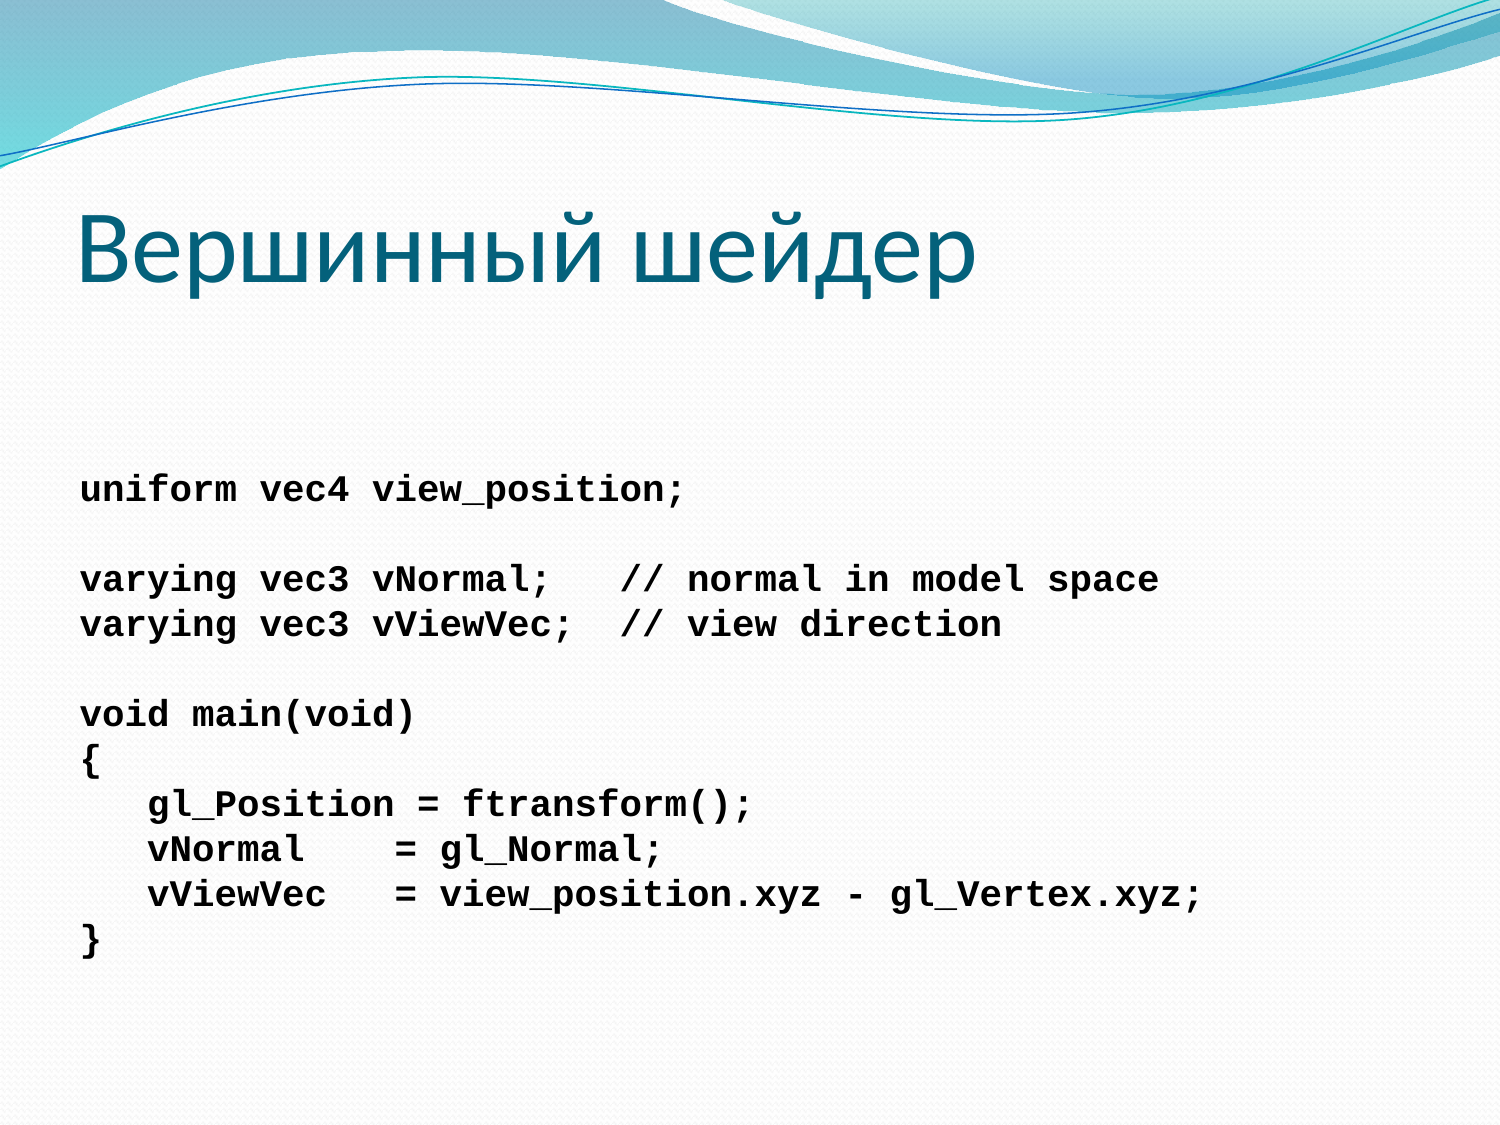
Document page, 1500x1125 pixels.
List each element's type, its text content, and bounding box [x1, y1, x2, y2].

title Вершинный шейдер [75, 115, 1438, 303]
text_box uniform vec4 view_position; varying vec3 vNormal; // normal in model space varying vec3 vViewVec; // view direction void main(void) { gl_Position = ftransform(); vNormal = gl_Normal; vViewVec = view_position.xyz - gl_Vertex.xyz; } [64, 456, 1465, 966]
